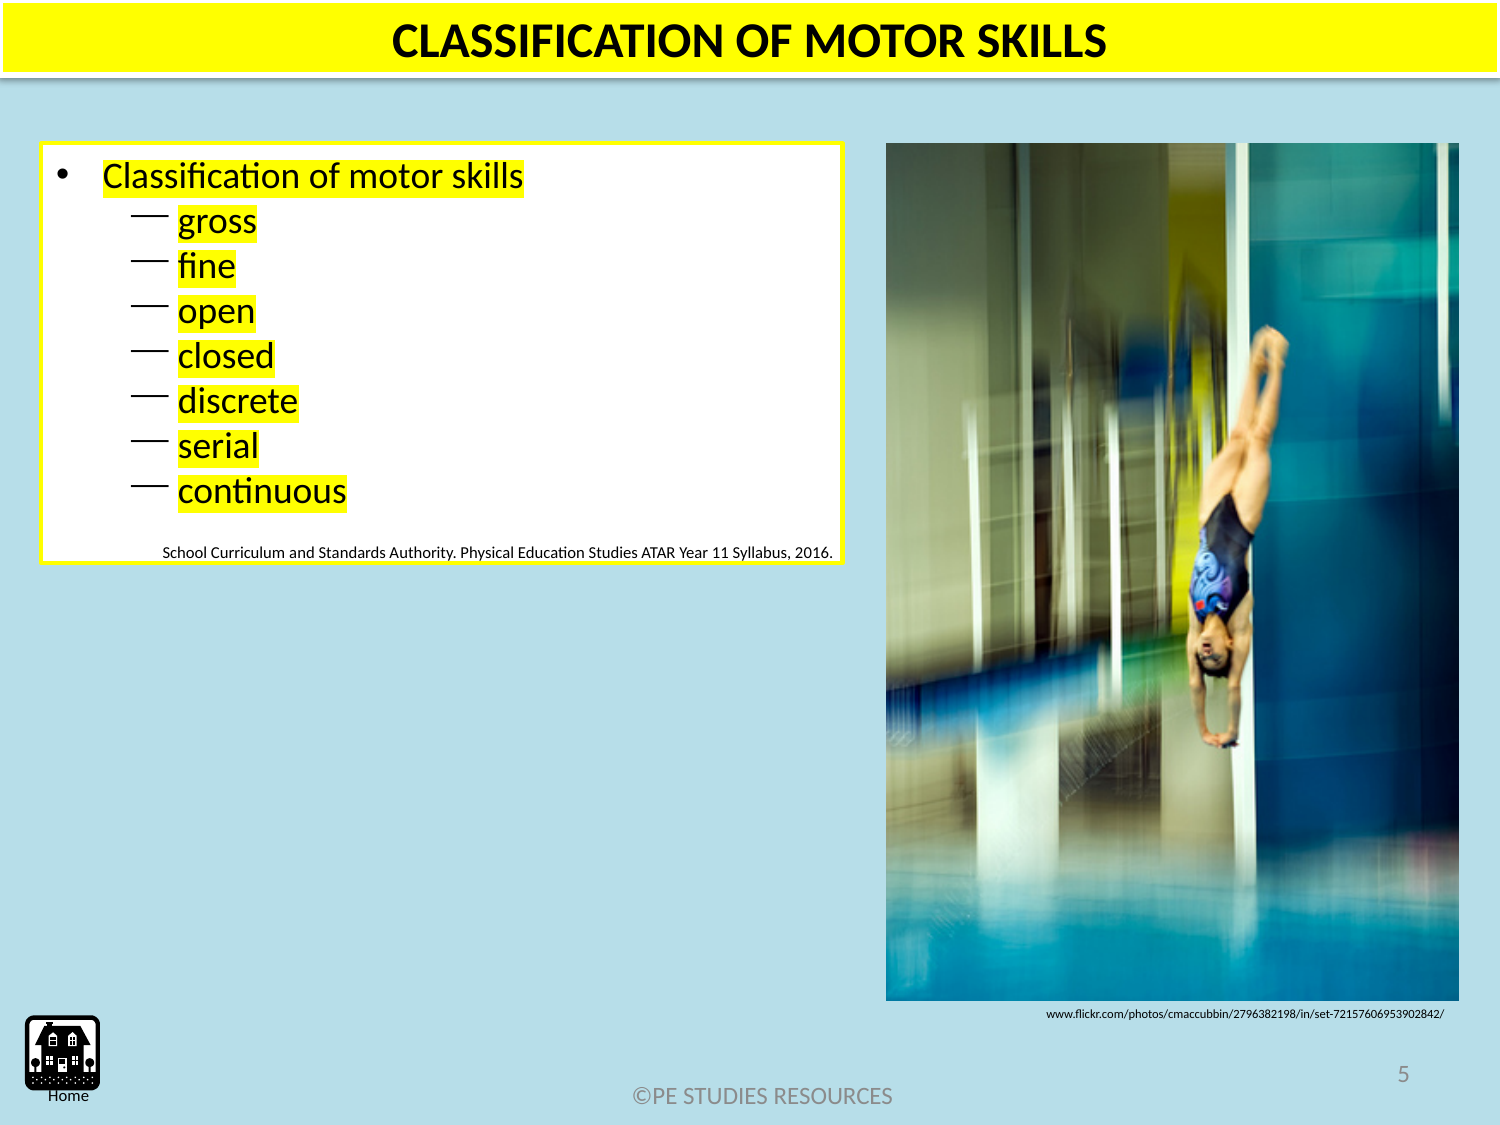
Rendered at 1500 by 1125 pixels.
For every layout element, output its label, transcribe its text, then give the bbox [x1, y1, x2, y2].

text_box School Curriculum and Standards Authority. Physical Education Studies ATAR Year 11 Syllabus, 2016. [111, 533, 851, 572]
picture [886, 143, 1459, 994]
footer ©PE STUDIES RESOURCES [525, 1065, 1000, 1125]
slide_number 5 [1074, 1042, 1425, 1103]
picture [24, 1015, 101, 1091]
text_box Classification of motor skills gross fine open closed discrete serial continuous [39, 141, 845, 565]
text_box www.flickr.com/photos/cmaccubbin/2796382198/in/set-72157606953902842/ [798, 998, 1459, 1029]
text_box CLASSIFICATION OF motor SKILLS [0, 0, 1500, 78]
text_box Home [0, 1077, 138, 1113]
